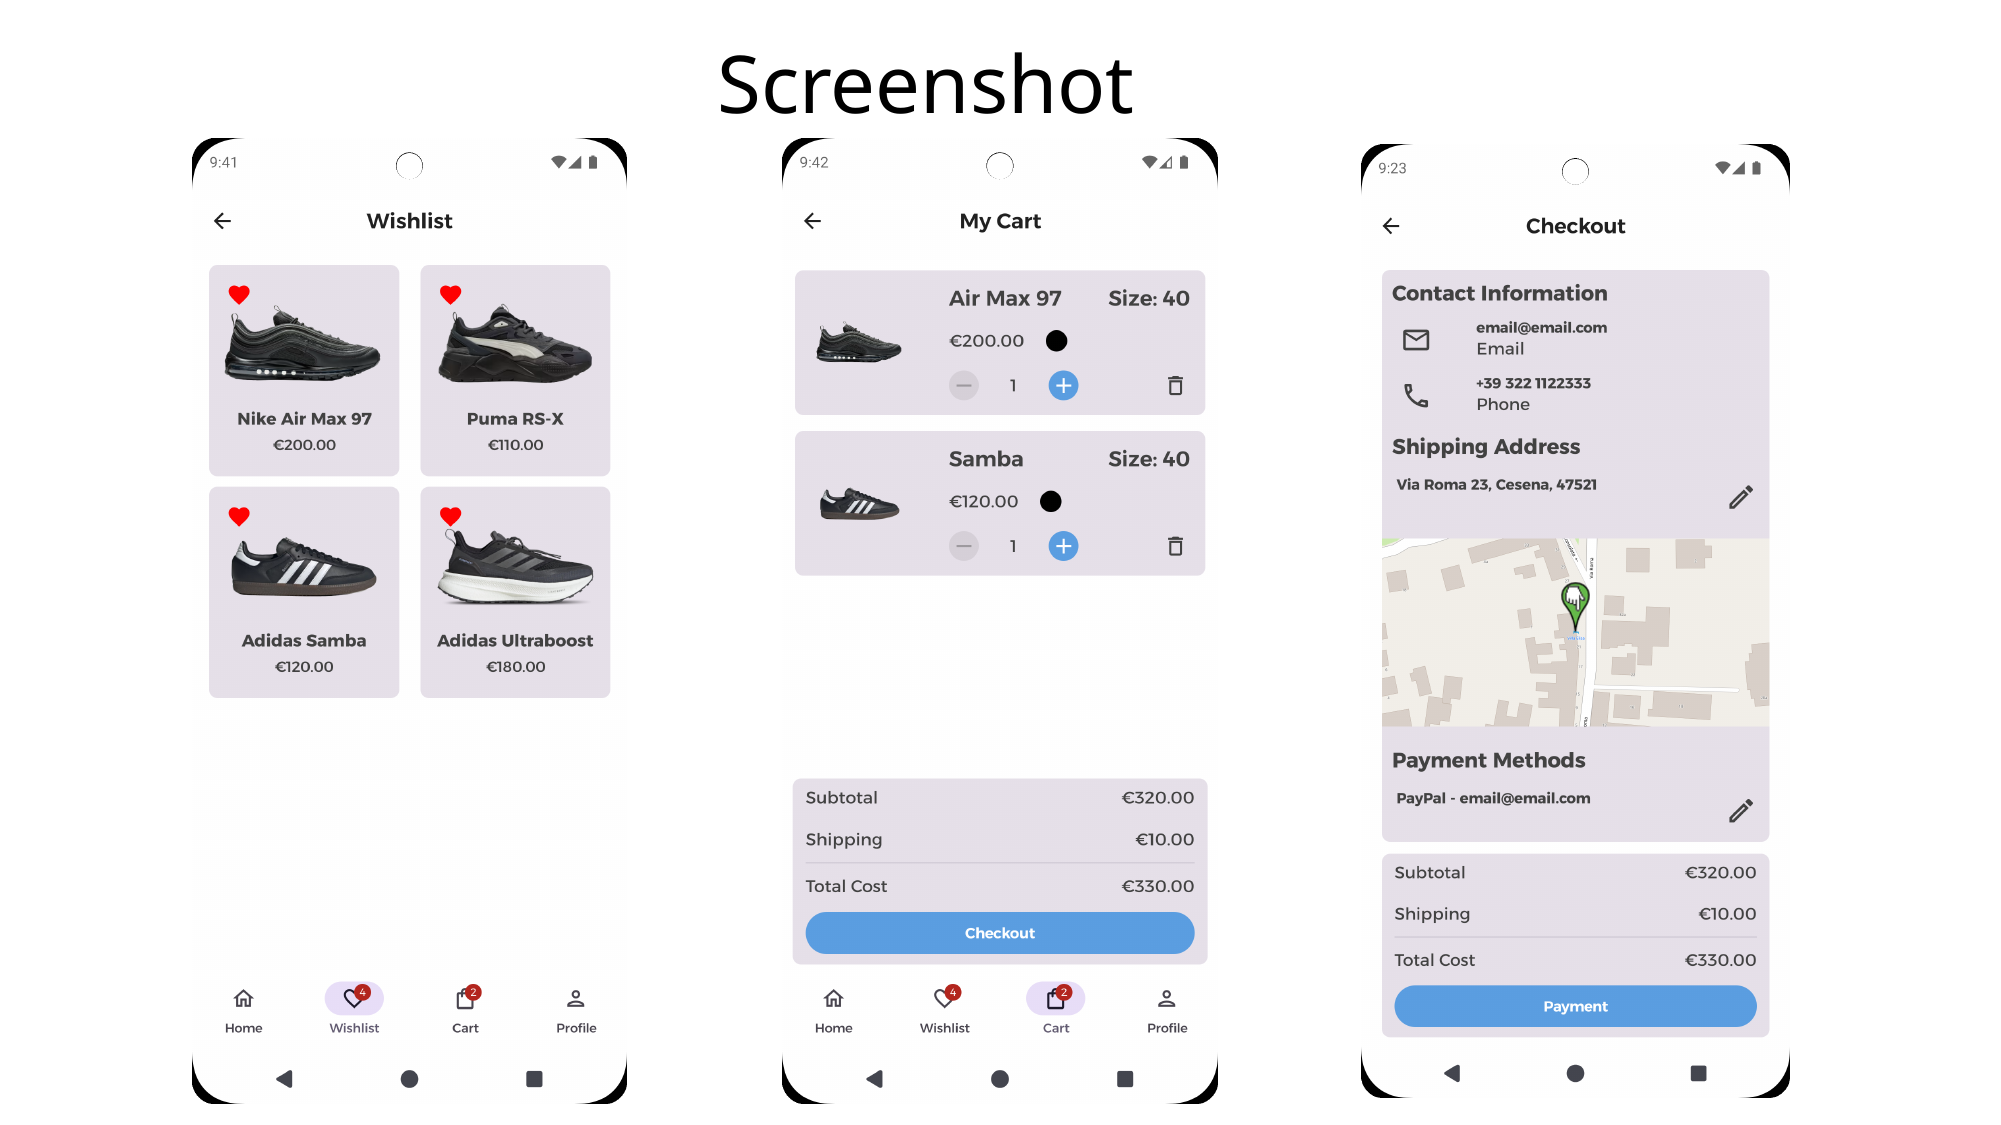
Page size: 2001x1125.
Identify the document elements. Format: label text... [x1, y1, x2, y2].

picture [1360, 144, 1791, 1099]
picture [782, 137, 1218, 1105]
picture [192, 137, 628, 1105]
title Screenshot [36, 36, 1816, 139]
